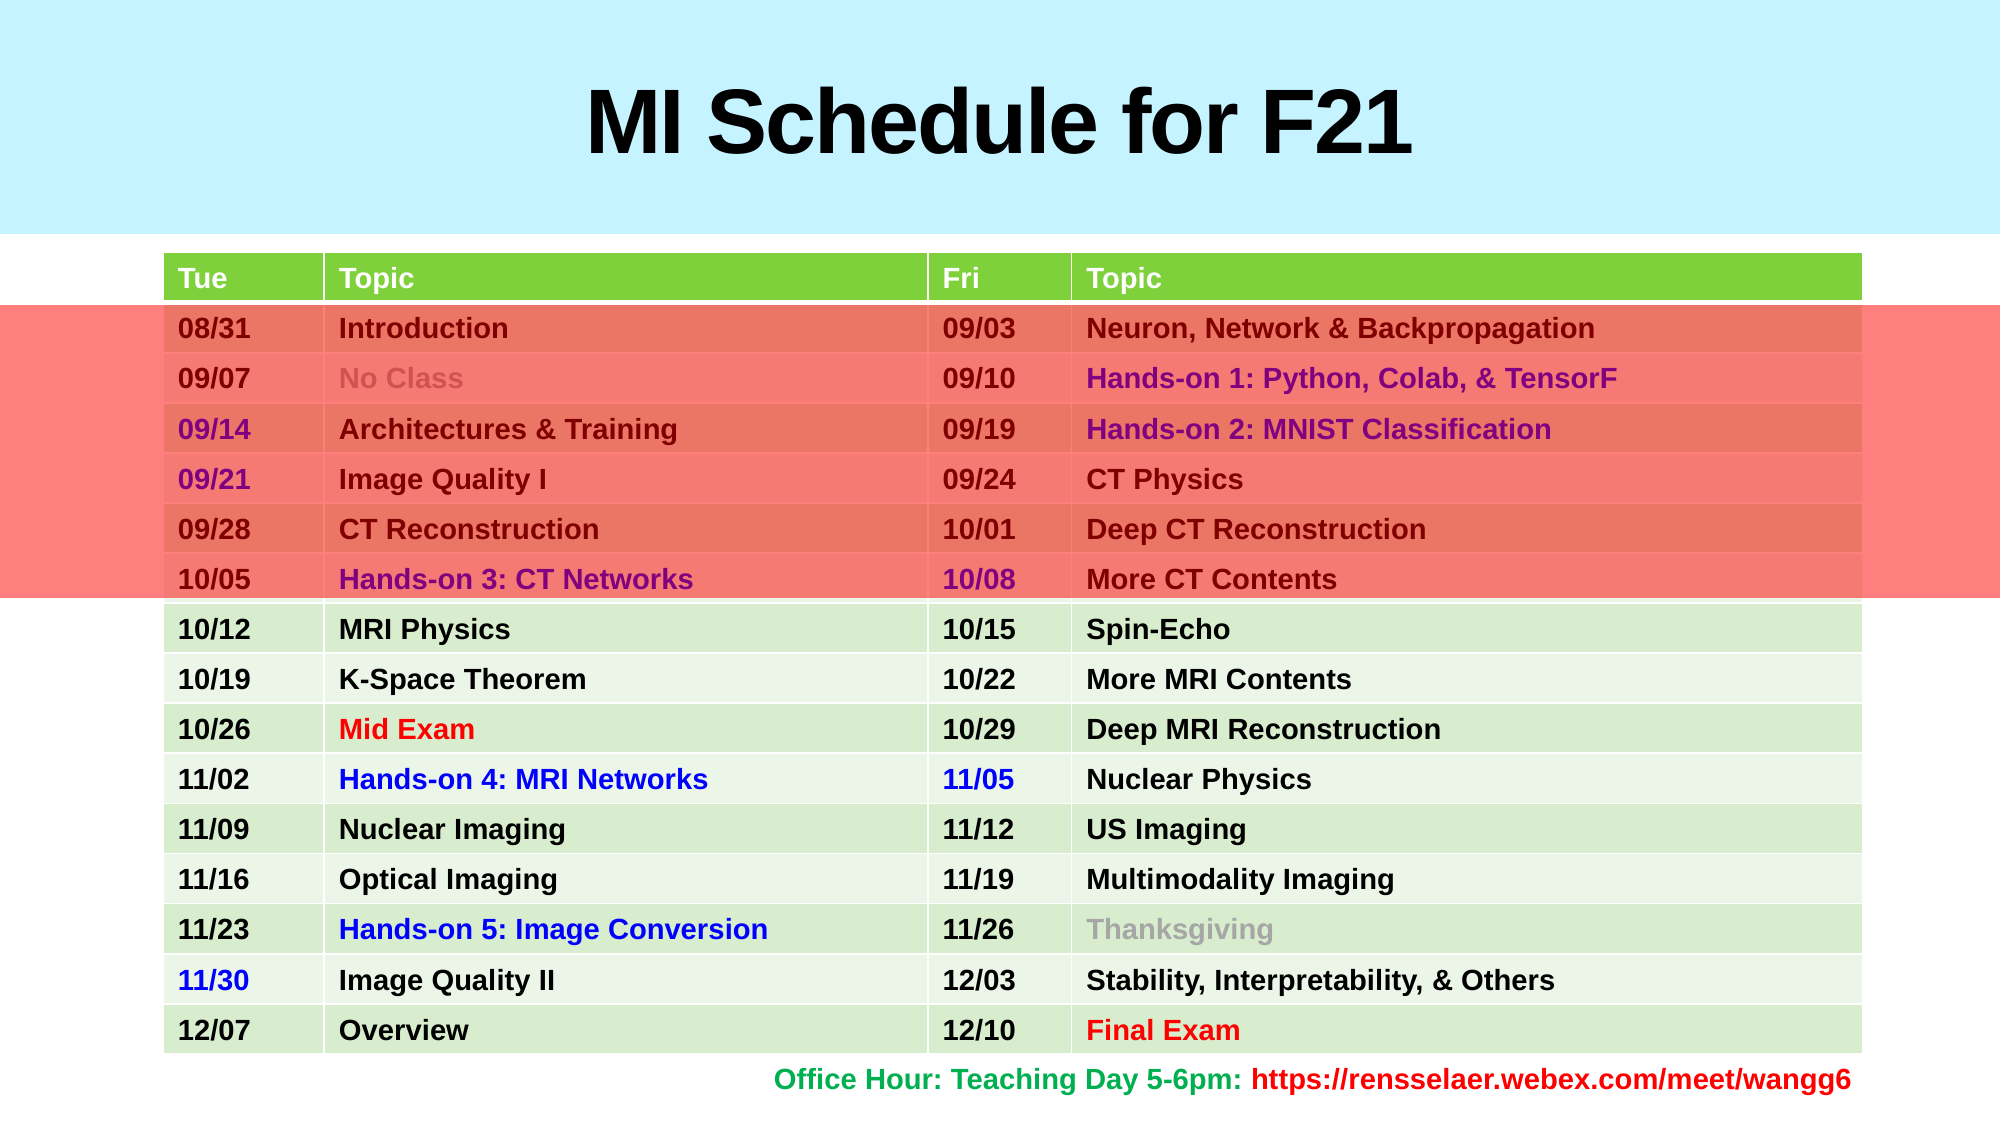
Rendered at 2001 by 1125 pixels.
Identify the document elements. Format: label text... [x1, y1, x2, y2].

table_cell Spin-Echo [1072, 604, 1862, 652]
table_cell 11/05 [929, 754, 1071, 803]
table_cell Mid Exam [325, 704, 927, 752]
table_cell Deep MRI Reconstruction [1072, 704, 1862, 752]
table_cell 12/07 [164, 1005, 323, 1053]
table_cell Overview [325, 1005, 927, 1052]
table_cell 11/02 [164, 754, 323, 803]
table_cell K-Space Theorem [325, 654, 927, 702]
table_cell Hands-on 4: MRI Networks [325, 754, 927, 803]
table_cell 11/16 [164, 854, 323, 903]
table_cell Hands-on 5: Image Conversion [325, 904, 927, 953]
table_cell 10/26 [164, 704, 323, 752]
table_cell MRI Physics [325, 604, 927, 652]
table_cell 10/15 [929, 604, 1071, 652]
table_cell 11/12 [929, 804, 1071, 853]
table_cell 11/30 [164, 955, 323, 1003]
table_cell Nuclear Physics [1072, 754, 1862, 803]
table_cell 11/19 [929, 854, 1071, 903]
text_box [0, 304, 2000, 599]
table_cell 12/10 [929, 1005, 1071, 1052]
table_header Topic [1072, 253, 1862, 300]
table_header Topic [325, 253, 927, 300]
table_cell Thanksgiving [1072, 904, 1862, 953]
table_cell More MRI Contents [1072, 654, 1862, 702]
table_cell Image Quality II [325, 955, 927, 1003]
table_cell US Imaging [1072, 804, 1862, 853]
text_box Office Hour: Teaching Day 5-6pm: https://rensselaer.webex.com/meet/wangg6 [167, 1052, 1867, 1103]
table_cell Stability, Interpretability, & Others [1072, 955, 1862, 1003]
title MI Schedule for F21 [0, 0, 2000, 234]
table_cell 10/12 [164, 604, 323, 652]
table_cell 10/22 [929, 654, 1071, 702]
table_header Fri [929, 253, 1071, 300]
table_cell Nuclear Imaging [325, 804, 927, 853]
table_cell 11/23 [164, 904, 323, 953]
table_cell 10/19 [164, 654, 323, 702]
table_cell Multimodality Imaging [1072, 854, 1862, 903]
table_header Tue [164, 253, 323, 300]
table_cell 10/29 [929, 704, 1071, 752]
table_cell Optical Imaging [325, 854, 927, 903]
table_cell 12/03 [929, 955, 1071, 1003]
table_cell 11/26 [929, 904, 1071, 953]
table_cell Final Exam [1072, 1005, 1862, 1052]
table_cell 11/09 [164, 804, 323, 853]
